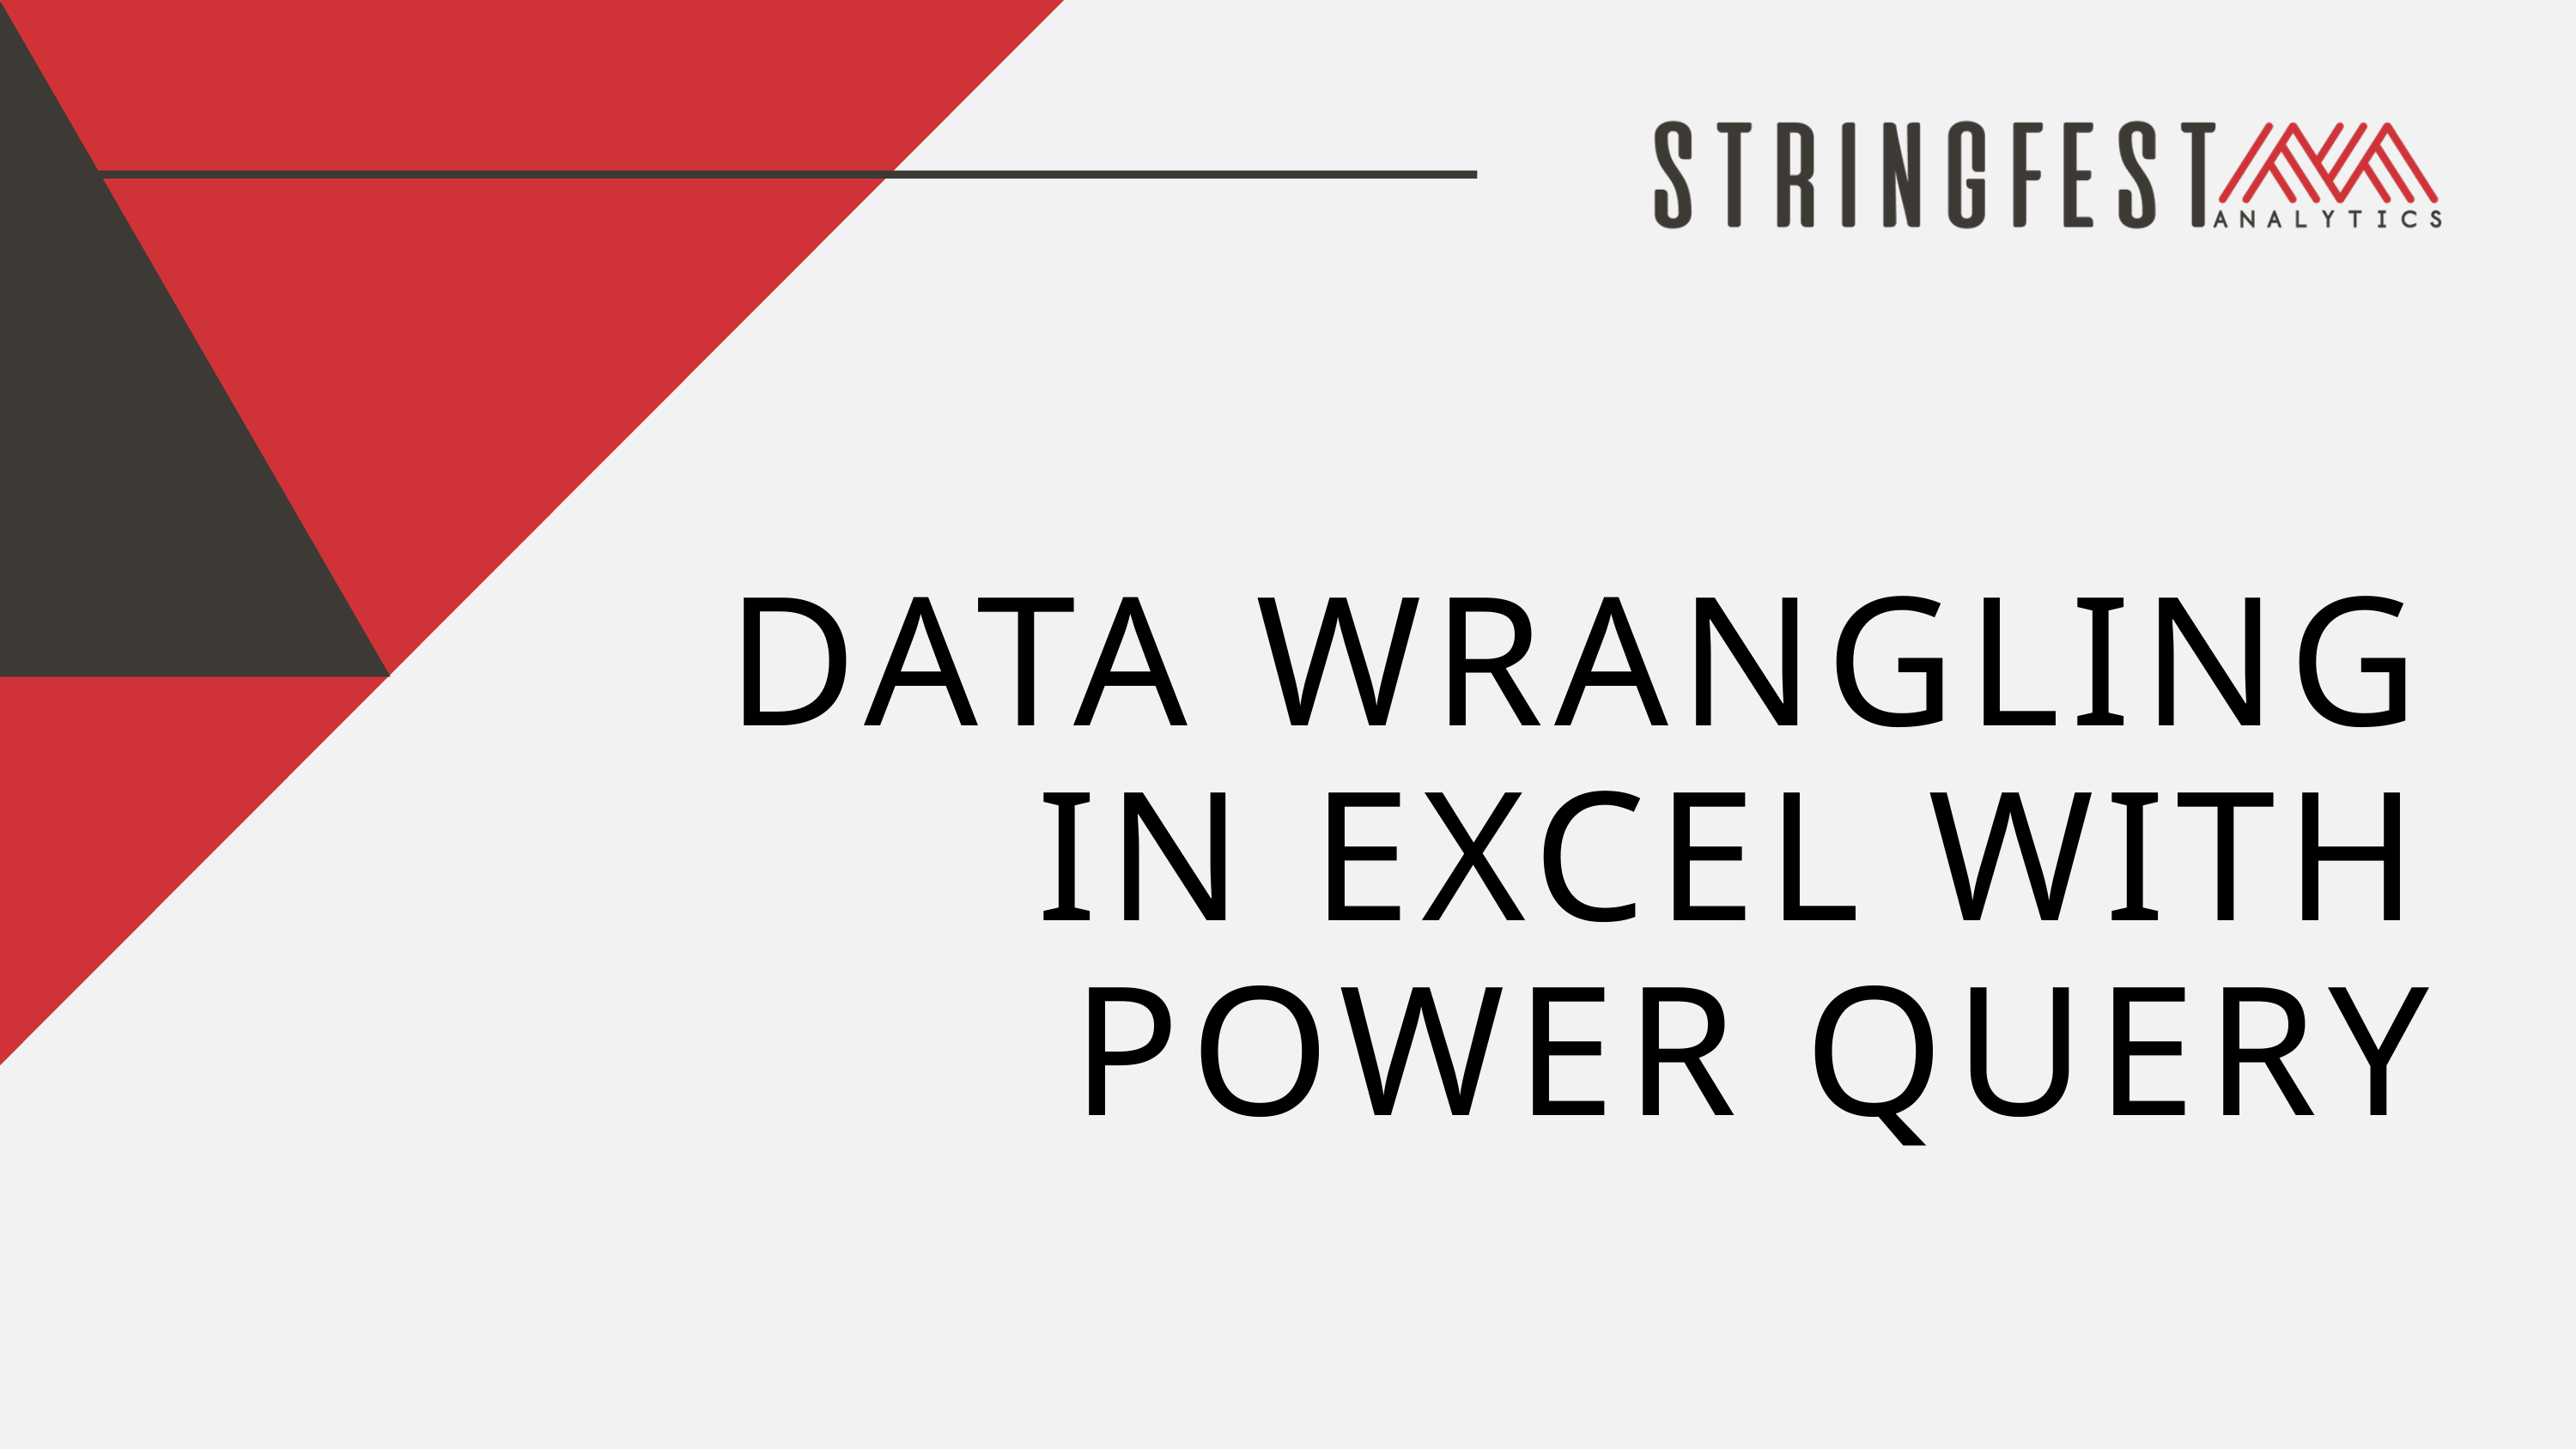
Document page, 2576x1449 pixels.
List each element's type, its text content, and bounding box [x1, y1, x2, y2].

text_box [0, 2, 391, 677]
text_box DATA WRANGLING IN EXCEL WITH POWER QUERY [523, 566, 2432, 1152]
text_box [0, 0, 1066, 1065]
text_box [1070, 170, 1478, 179]
picture [1562, 0, 2507, 558]
